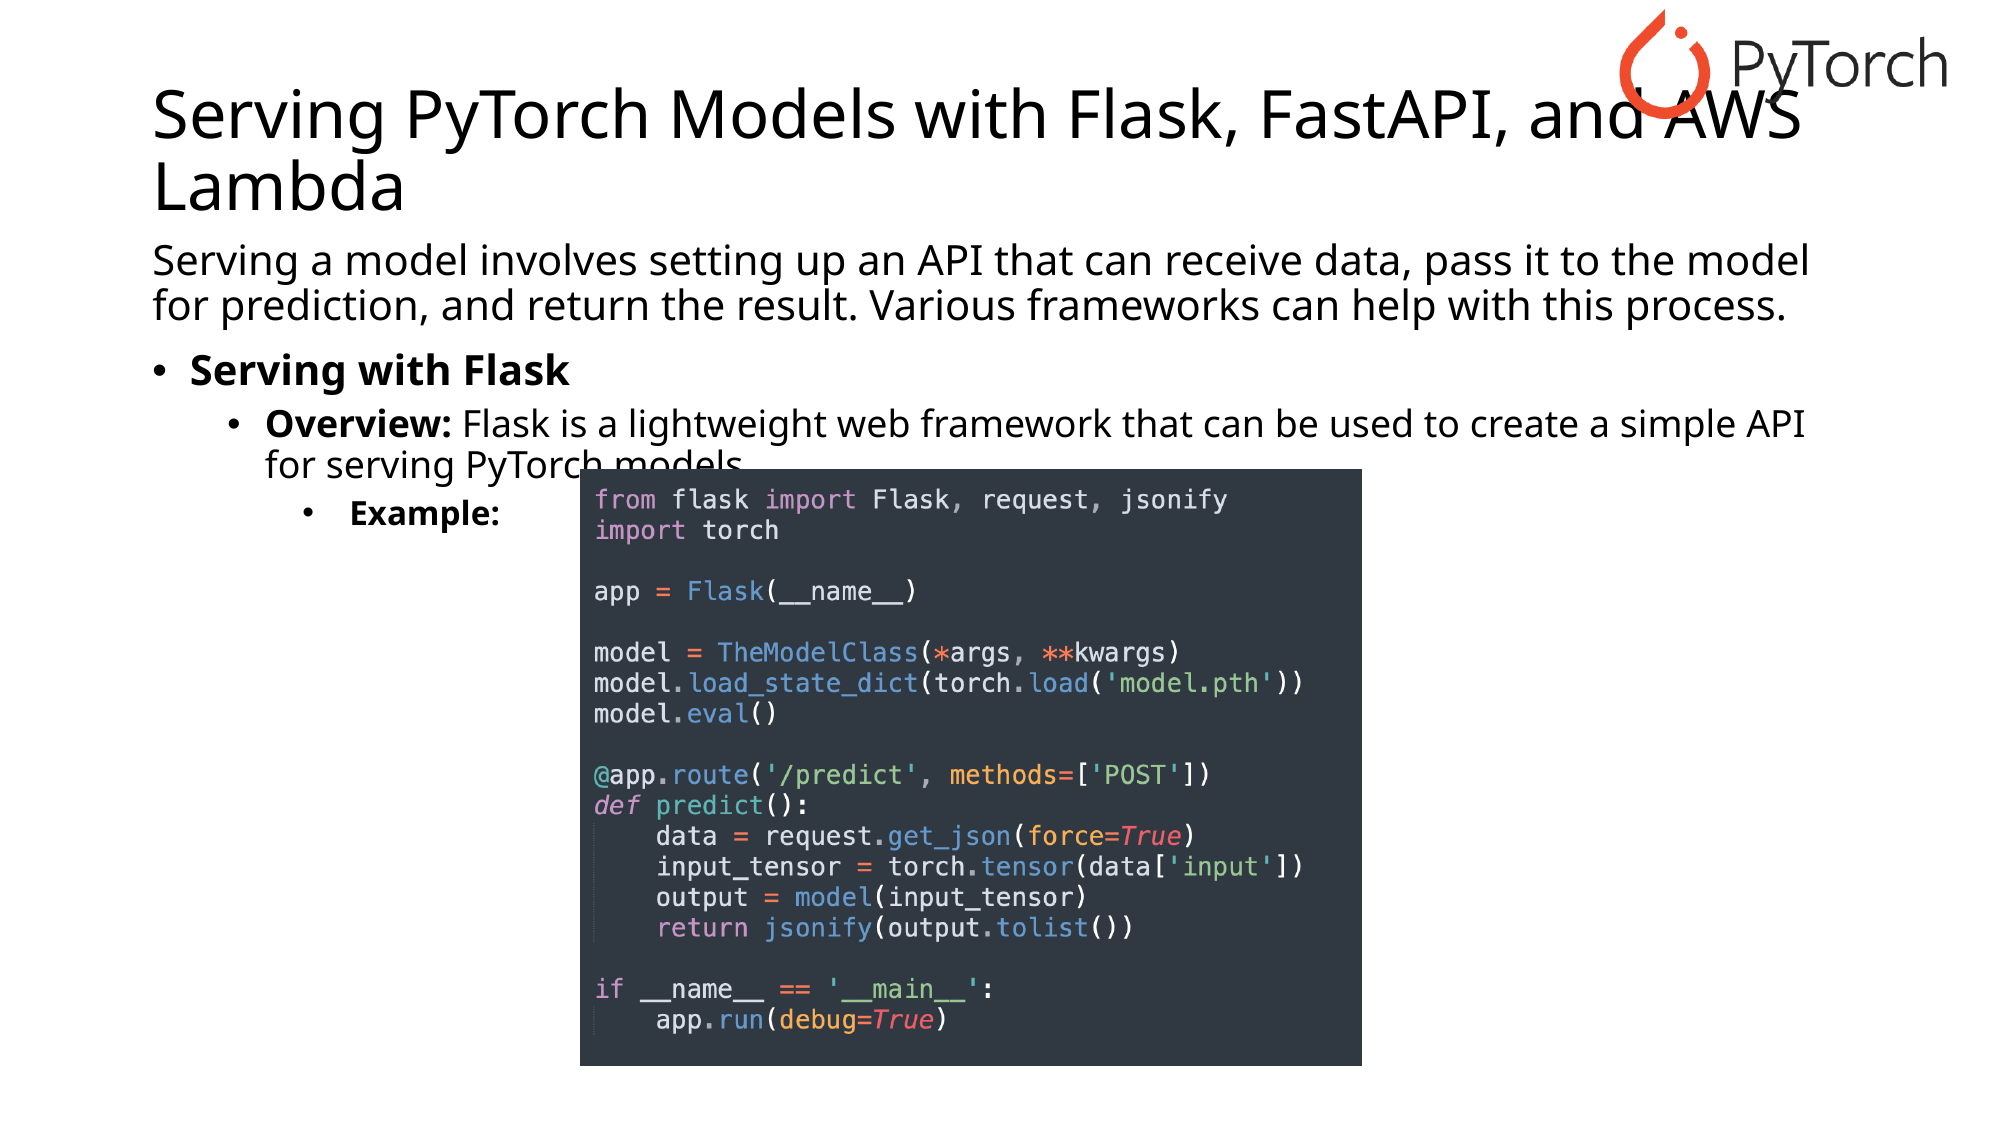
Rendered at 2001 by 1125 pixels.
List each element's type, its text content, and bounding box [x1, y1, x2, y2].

picture [1596, 0, 1970, 157]
list Serving a model involves setting up an API that can receive data, pass it to the model for prediction, and return the result. Various frameworks can help with this process. Serving with Flask Overview: Flask is a lightweight web framework that can be used to create a simple API for serving PyTorch models. Example: [137, 231, 1863, 1036]
picture [580, 468, 1362, 1066]
title Serving PyTorch Models with Flask, FastAPI, and AWS Lambda [137, 59, 1863, 231]
